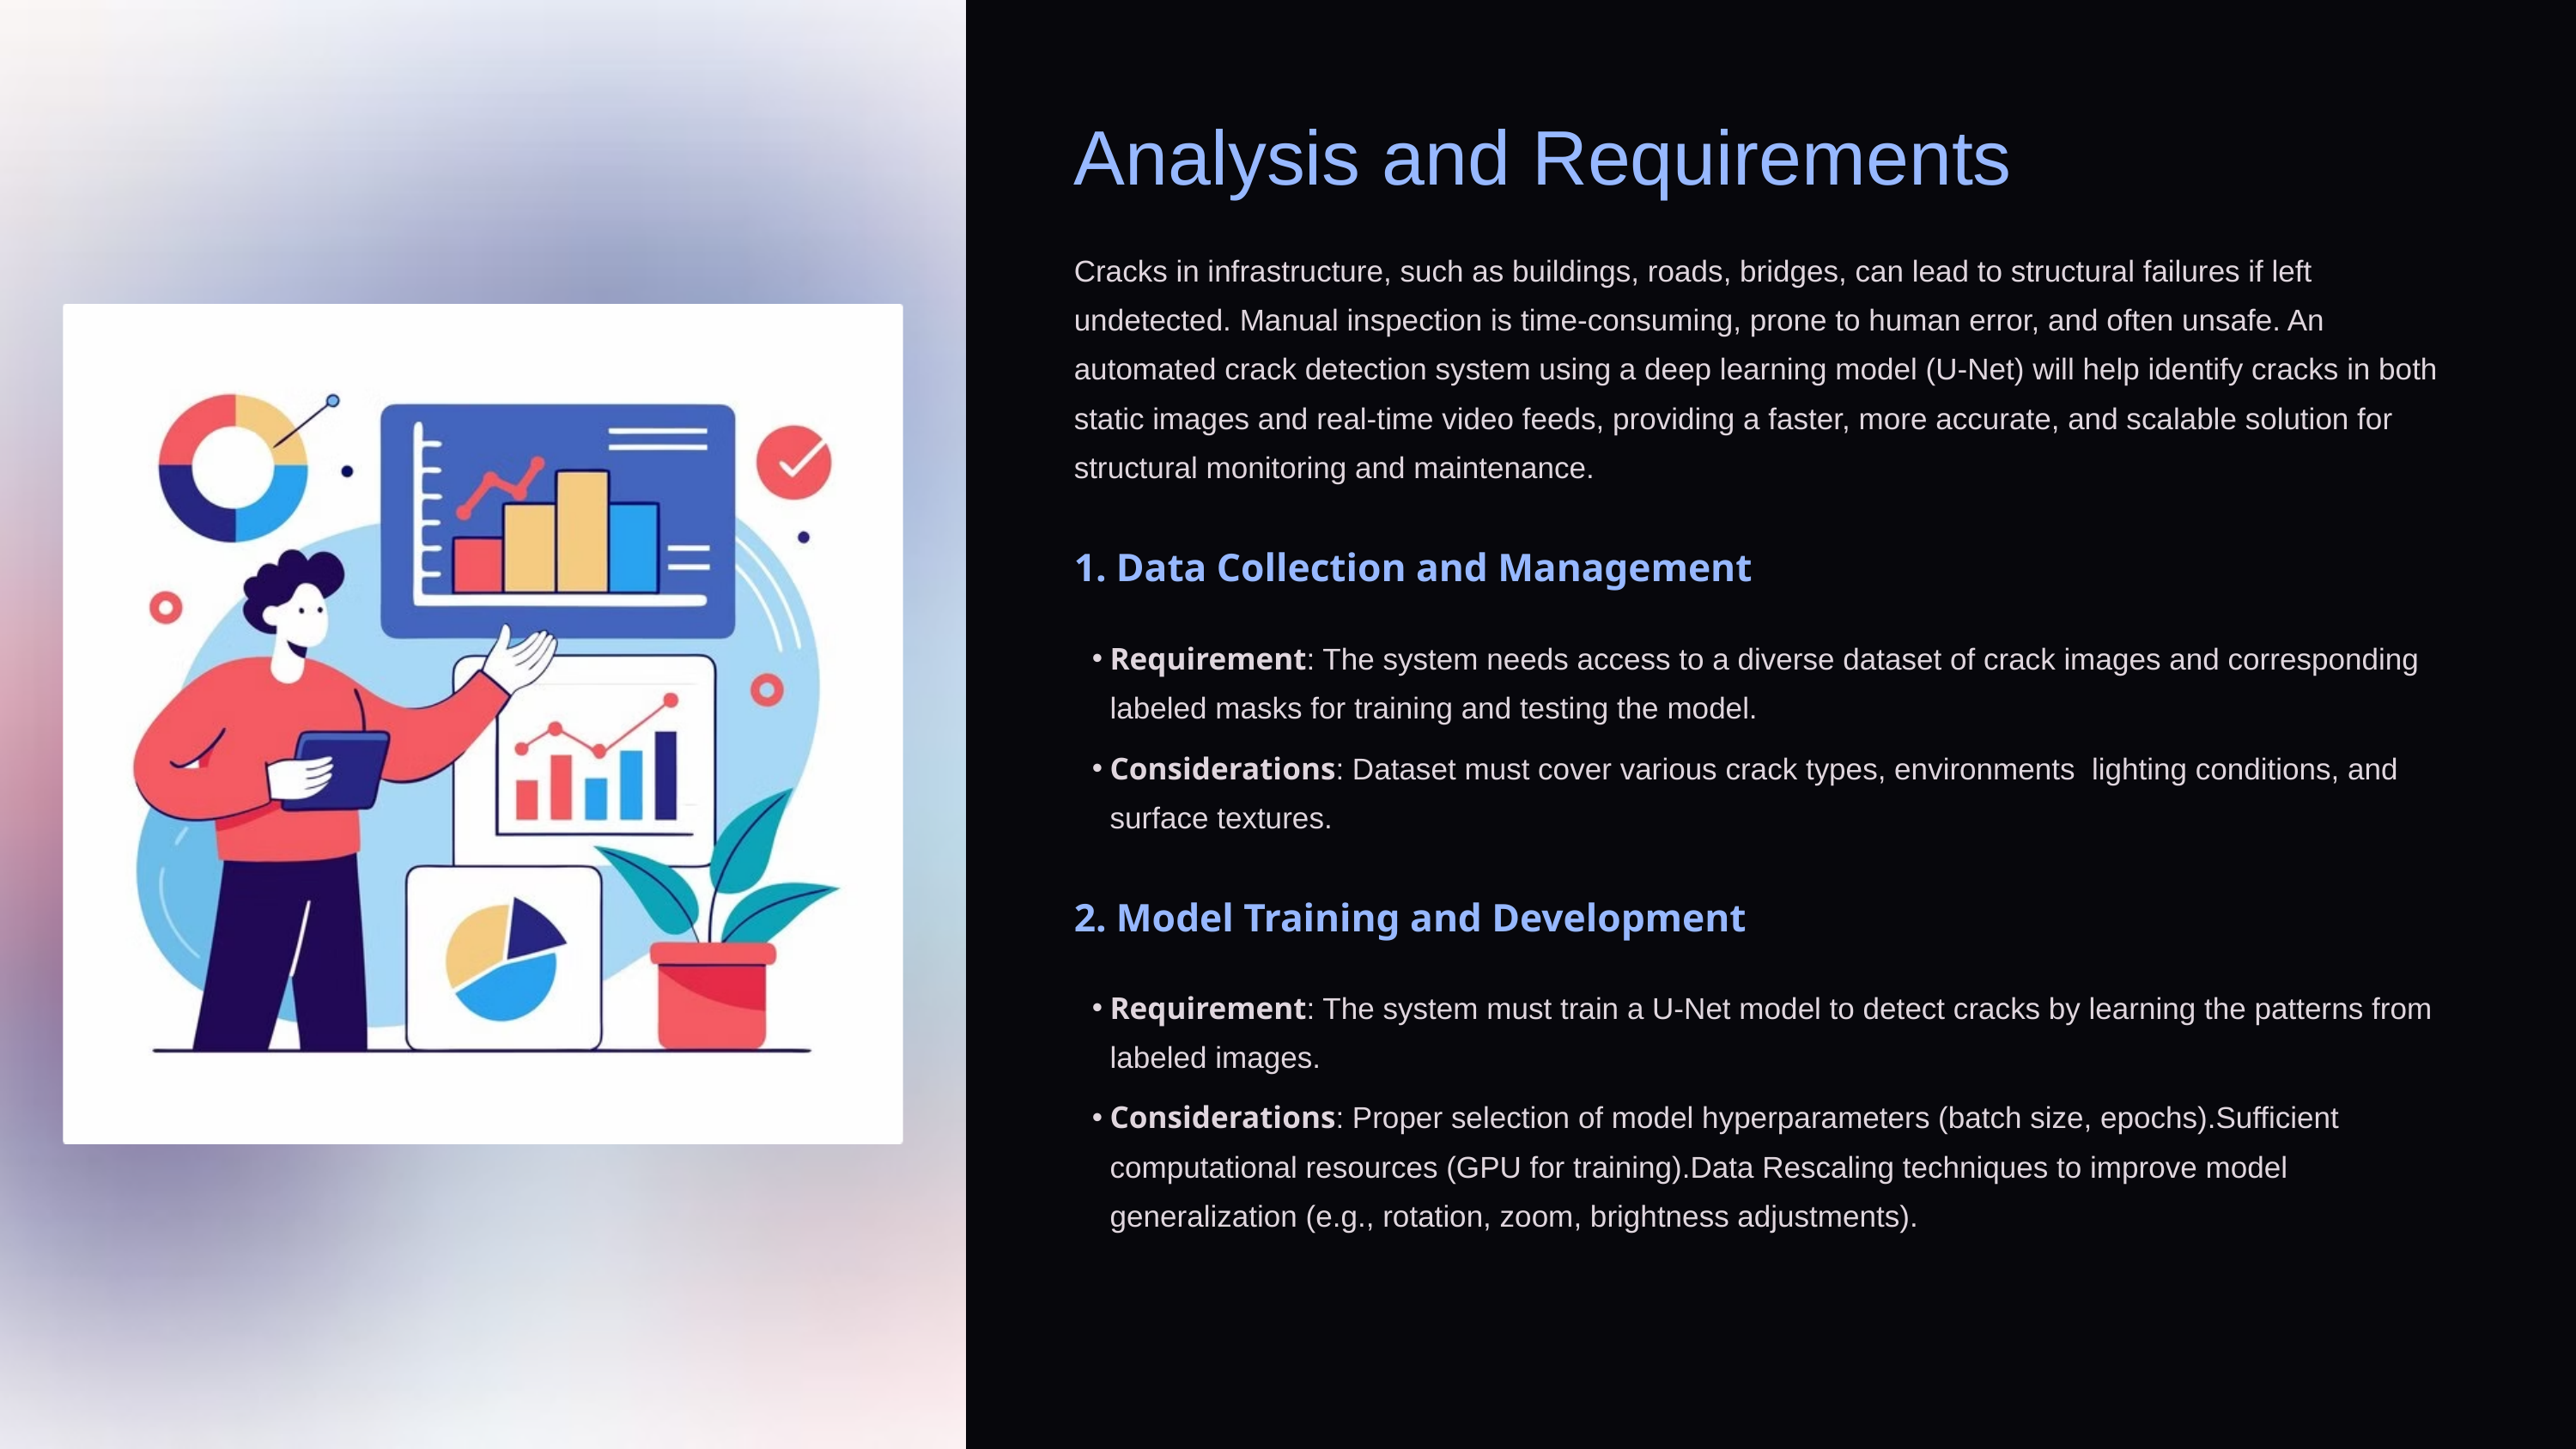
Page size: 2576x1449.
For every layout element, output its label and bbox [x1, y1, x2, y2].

text_box [0, 0, 2576, 1449]
